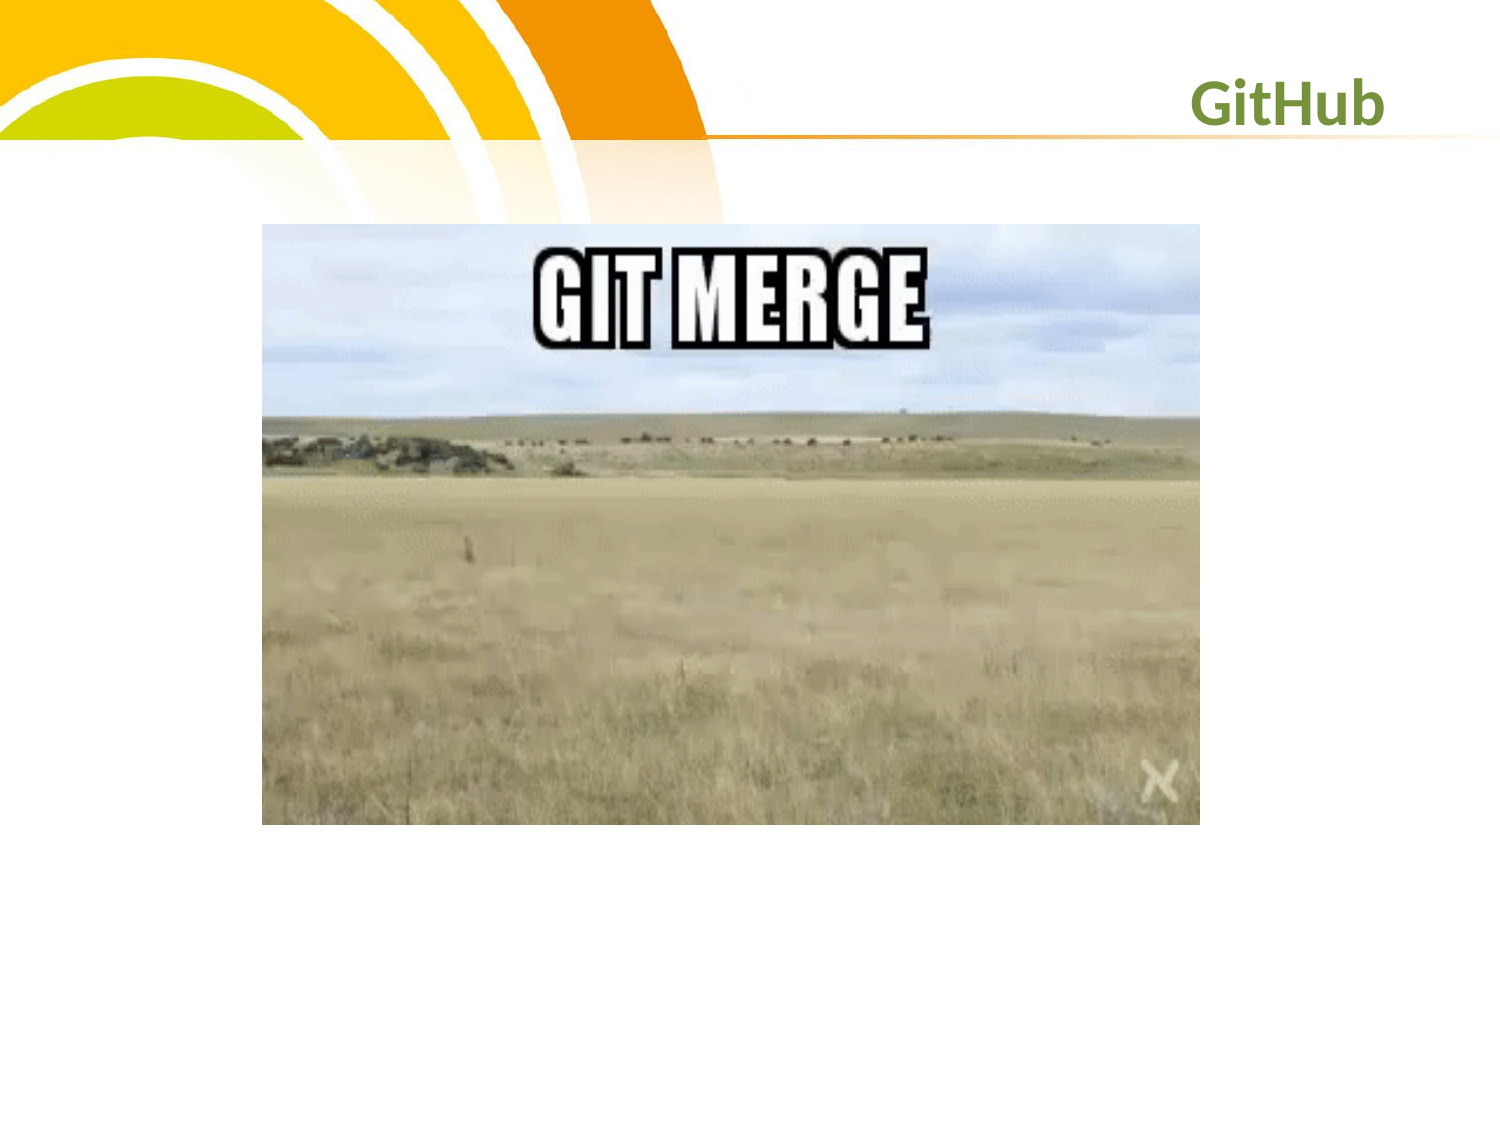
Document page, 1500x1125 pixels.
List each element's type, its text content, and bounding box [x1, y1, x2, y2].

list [262, 224, 1201, 826]
title GitHub [98, 36, 1402, 162]
picture [0, 0, 1500, 1125]
